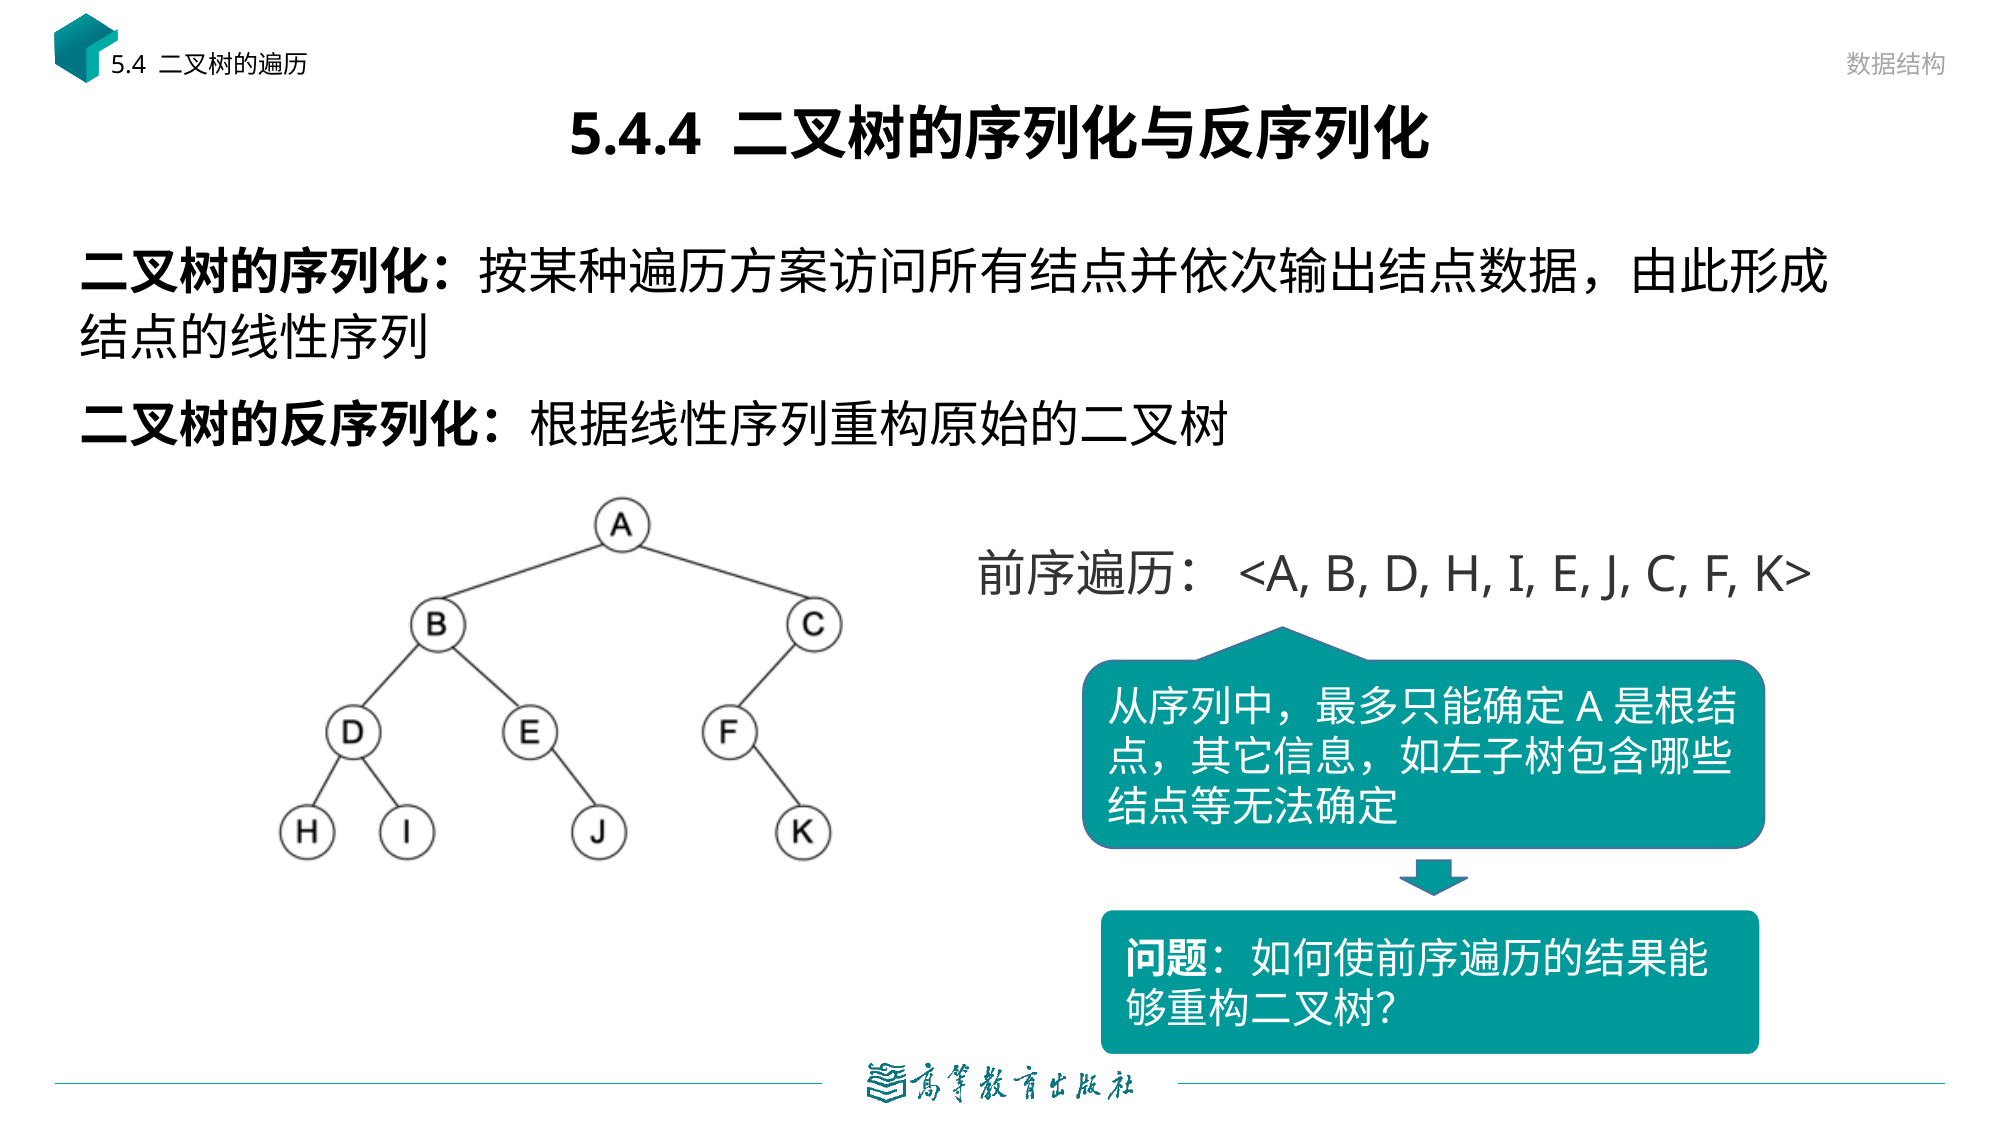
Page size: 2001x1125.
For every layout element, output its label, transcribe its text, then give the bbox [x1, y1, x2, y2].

title 5.4.4 二叉树的序列化与反序列化 [137, 92, 1863, 178]
text_box [1399, 859, 1469, 897]
text_box 从序列中，最多只能确定A是根结点，其它信息，如左子树包含哪些结点等无法确定 [1082, 626, 1766, 850]
list 数据结构 [1115, 32, 1962, 86]
text_box 问题：如何使前序遍历的结果能够重构二叉树？ [1098, 908, 1762, 1056]
subtitle 5.4 二叉树的遍历 [95, 44, 894, 99]
picture [867, 1063, 1133, 1103]
picture [253, 461, 894, 899]
text_box 前序遍历：<A, B, D, H, I, E, J, C, F, K> [961, 568, 1962, 609]
text_box 二叉树的序列化：按某种遍历方案访问所有结点并依次输出结点数据，由此形成结点的线性序列 二叉树的反序列化：根据线性序列重构原始的二叉树 [64, 225, 1878, 1033]
